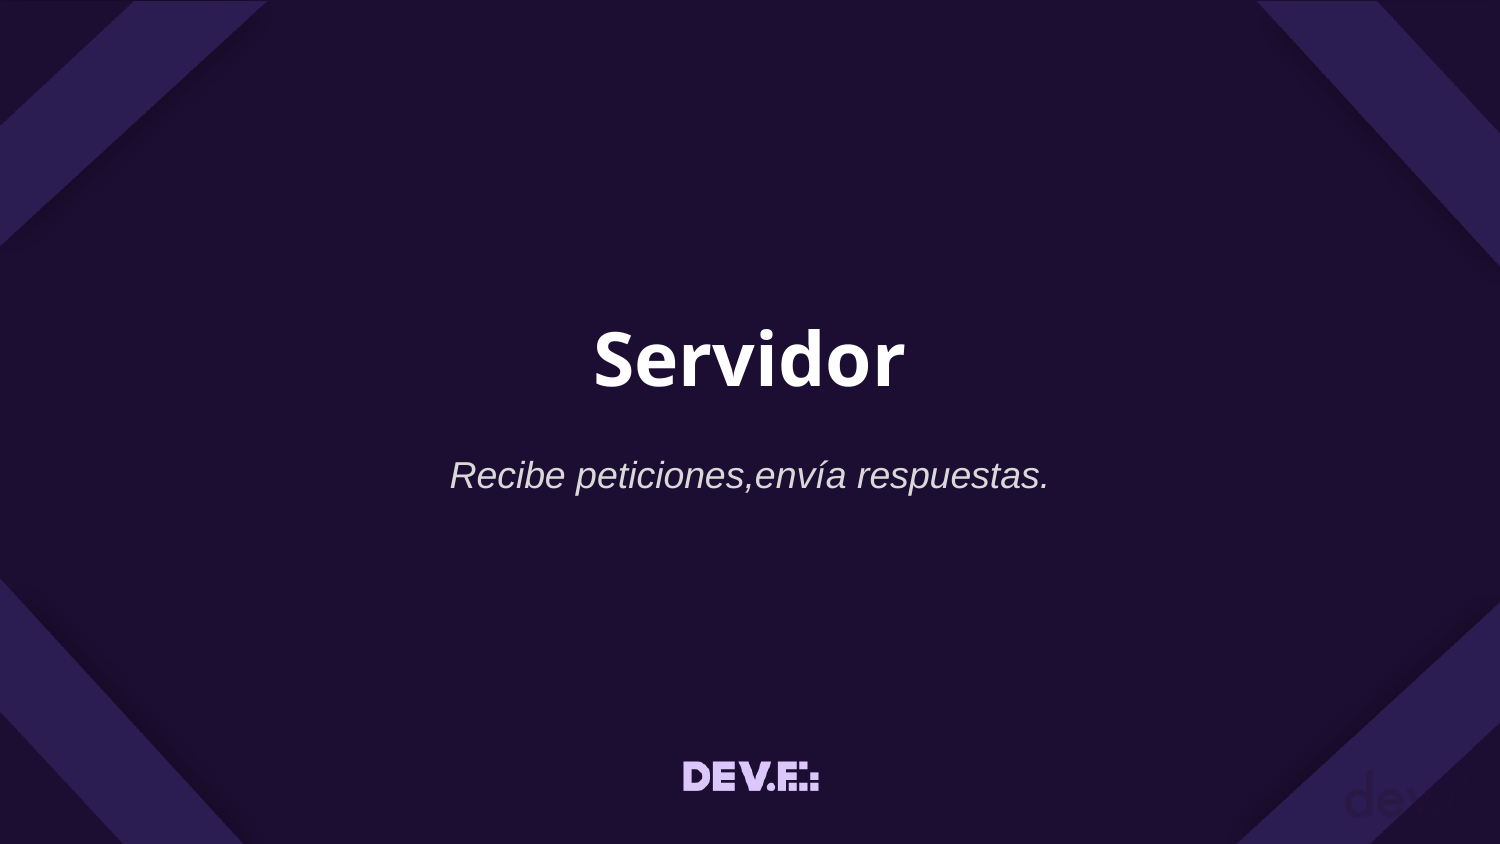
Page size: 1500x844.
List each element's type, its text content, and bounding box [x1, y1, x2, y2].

picture [0, 0, 1500, 844]
subtitle Recibe peticiones,envía respuestas. [202, 429, 1298, 539]
title Servidor [465, 296, 1035, 391]
